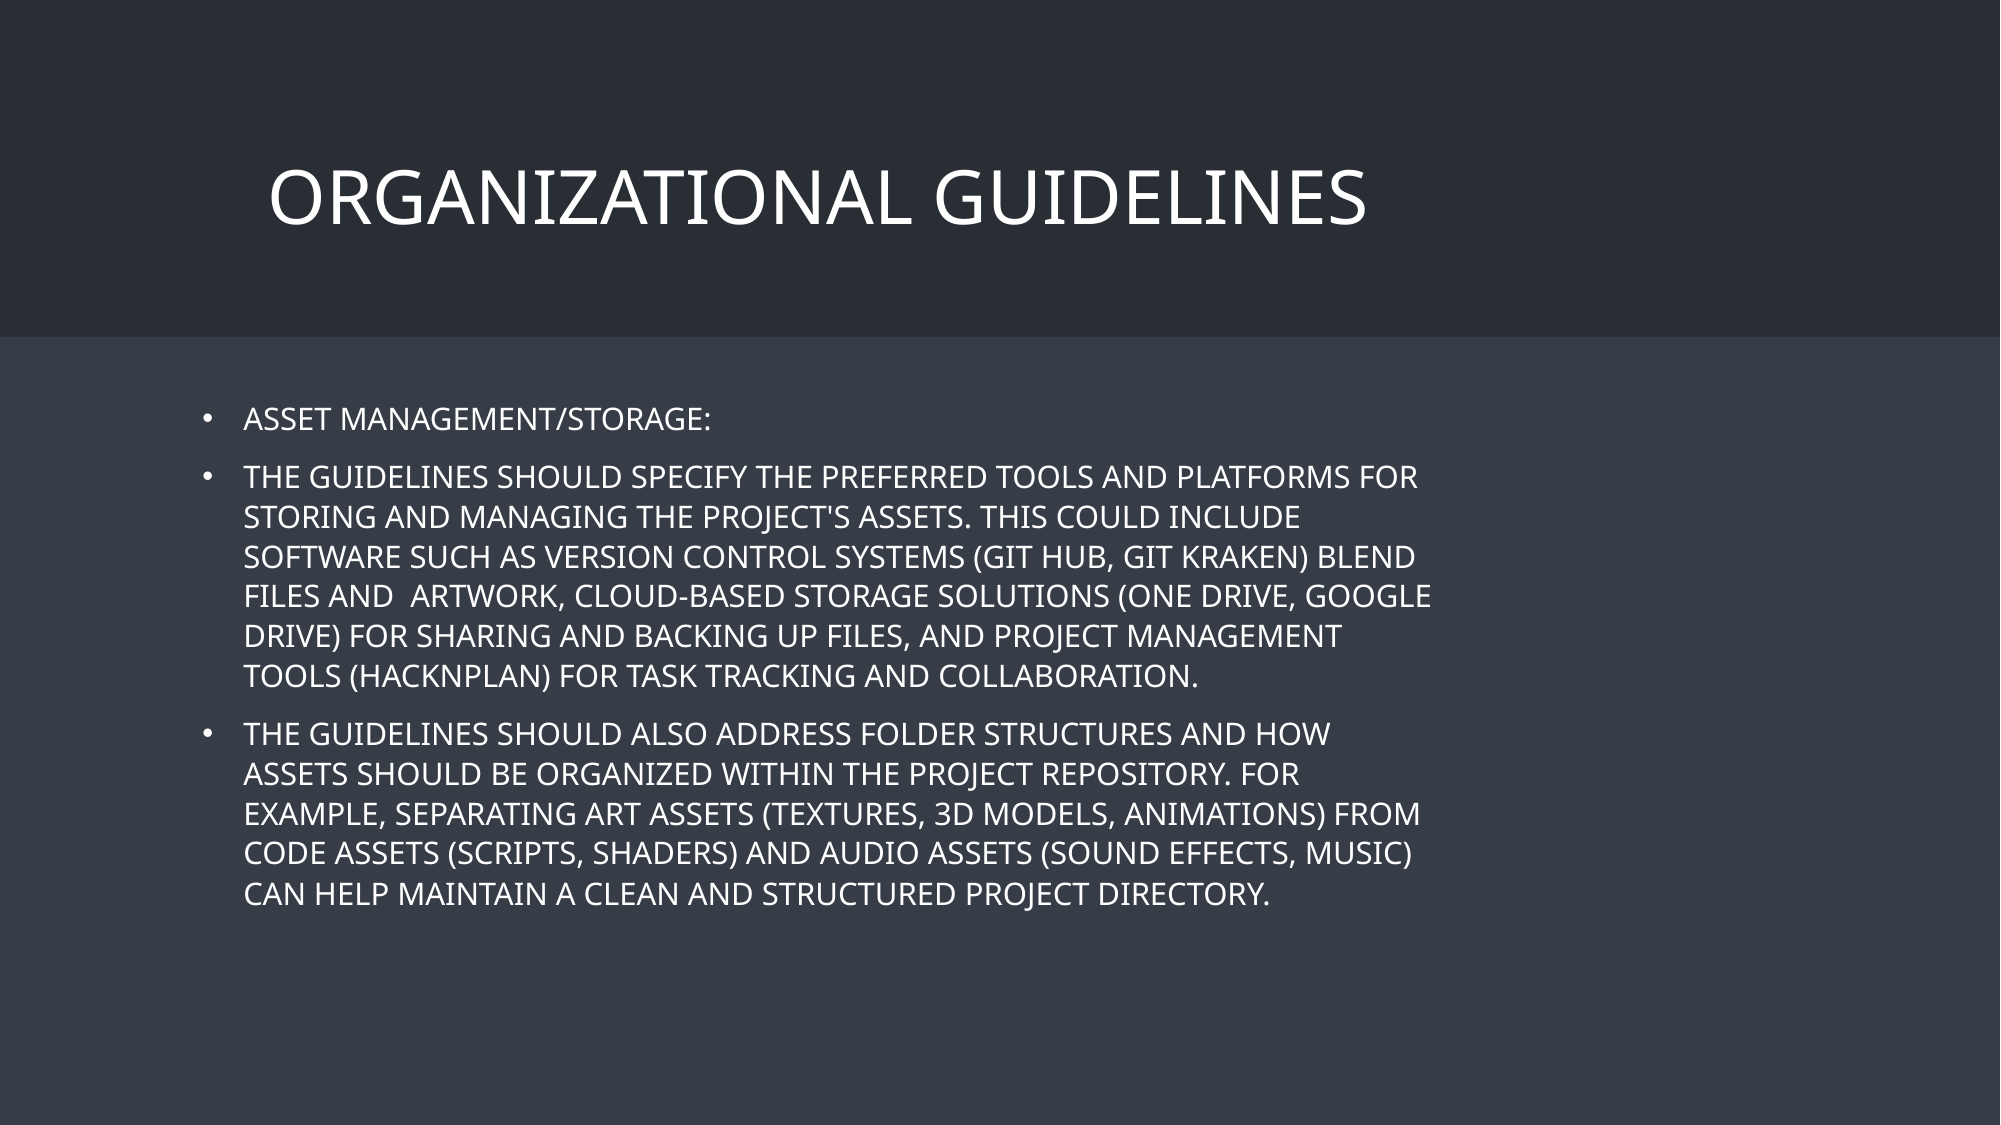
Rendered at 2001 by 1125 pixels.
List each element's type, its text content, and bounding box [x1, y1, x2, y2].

title ORGANIZATIONAL GUIDELINES [187, 105, 1450, 283]
text_box [0, 0, 2000, 338]
list Asset Management/Storage: The guidelines should specify the preferred tools and platforms for storing and managing the project's assets. This could include software such as version control systems (Git Hub, Git Kraken) blend files and artwork, cloud-based storage solutions (One Drive, Google Drive) for sharing and backing up files, and project management tools (HacknPlan) for task tracking and collaboration. The guidelines should also address folder structures and how assets should be organized within the project repository. For example, separating art assets (textures, 3D models, animations) from code assets (scripts, shaders) and audio assets (sound effects, music) can help maintain a clean and structured project directory. [187, 389, 1450, 950]
text_box [0, 338, 2000, 1125]
